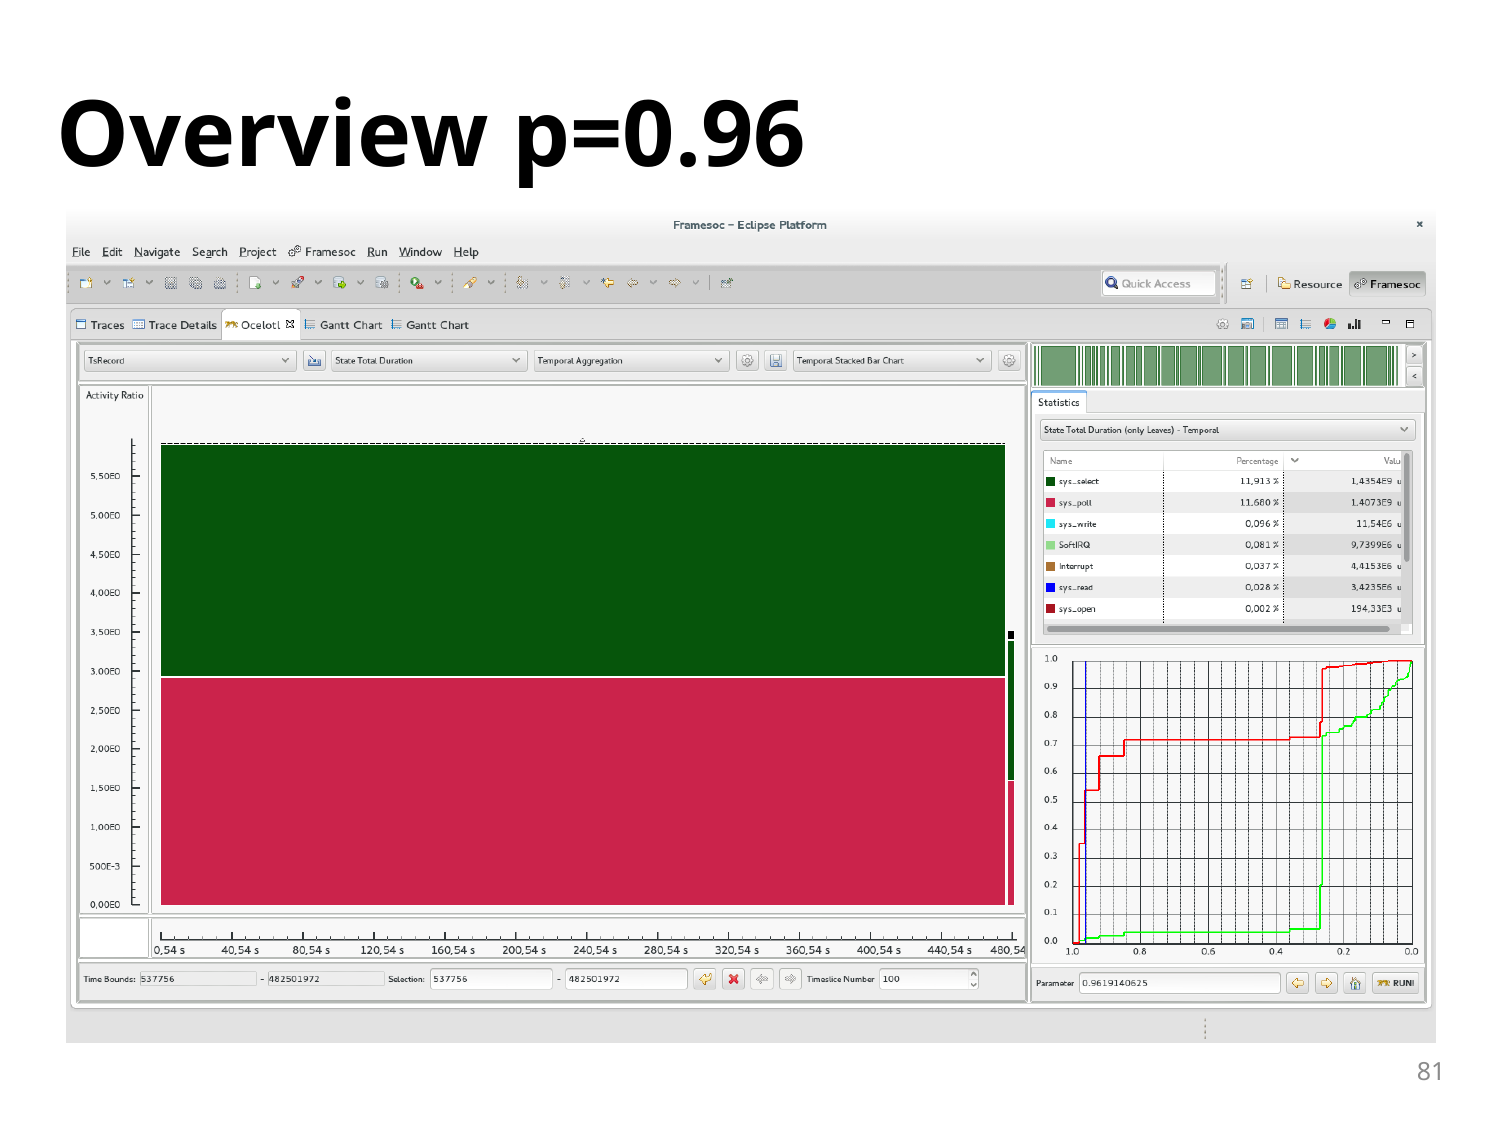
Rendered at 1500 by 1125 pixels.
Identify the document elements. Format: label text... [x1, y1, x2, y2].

title Overview p=0.96 [41, 59, 1461, 215]
picture [66, 208, 1436, 1043]
slide_number 81 [1059, 1042, 1461, 1103]
